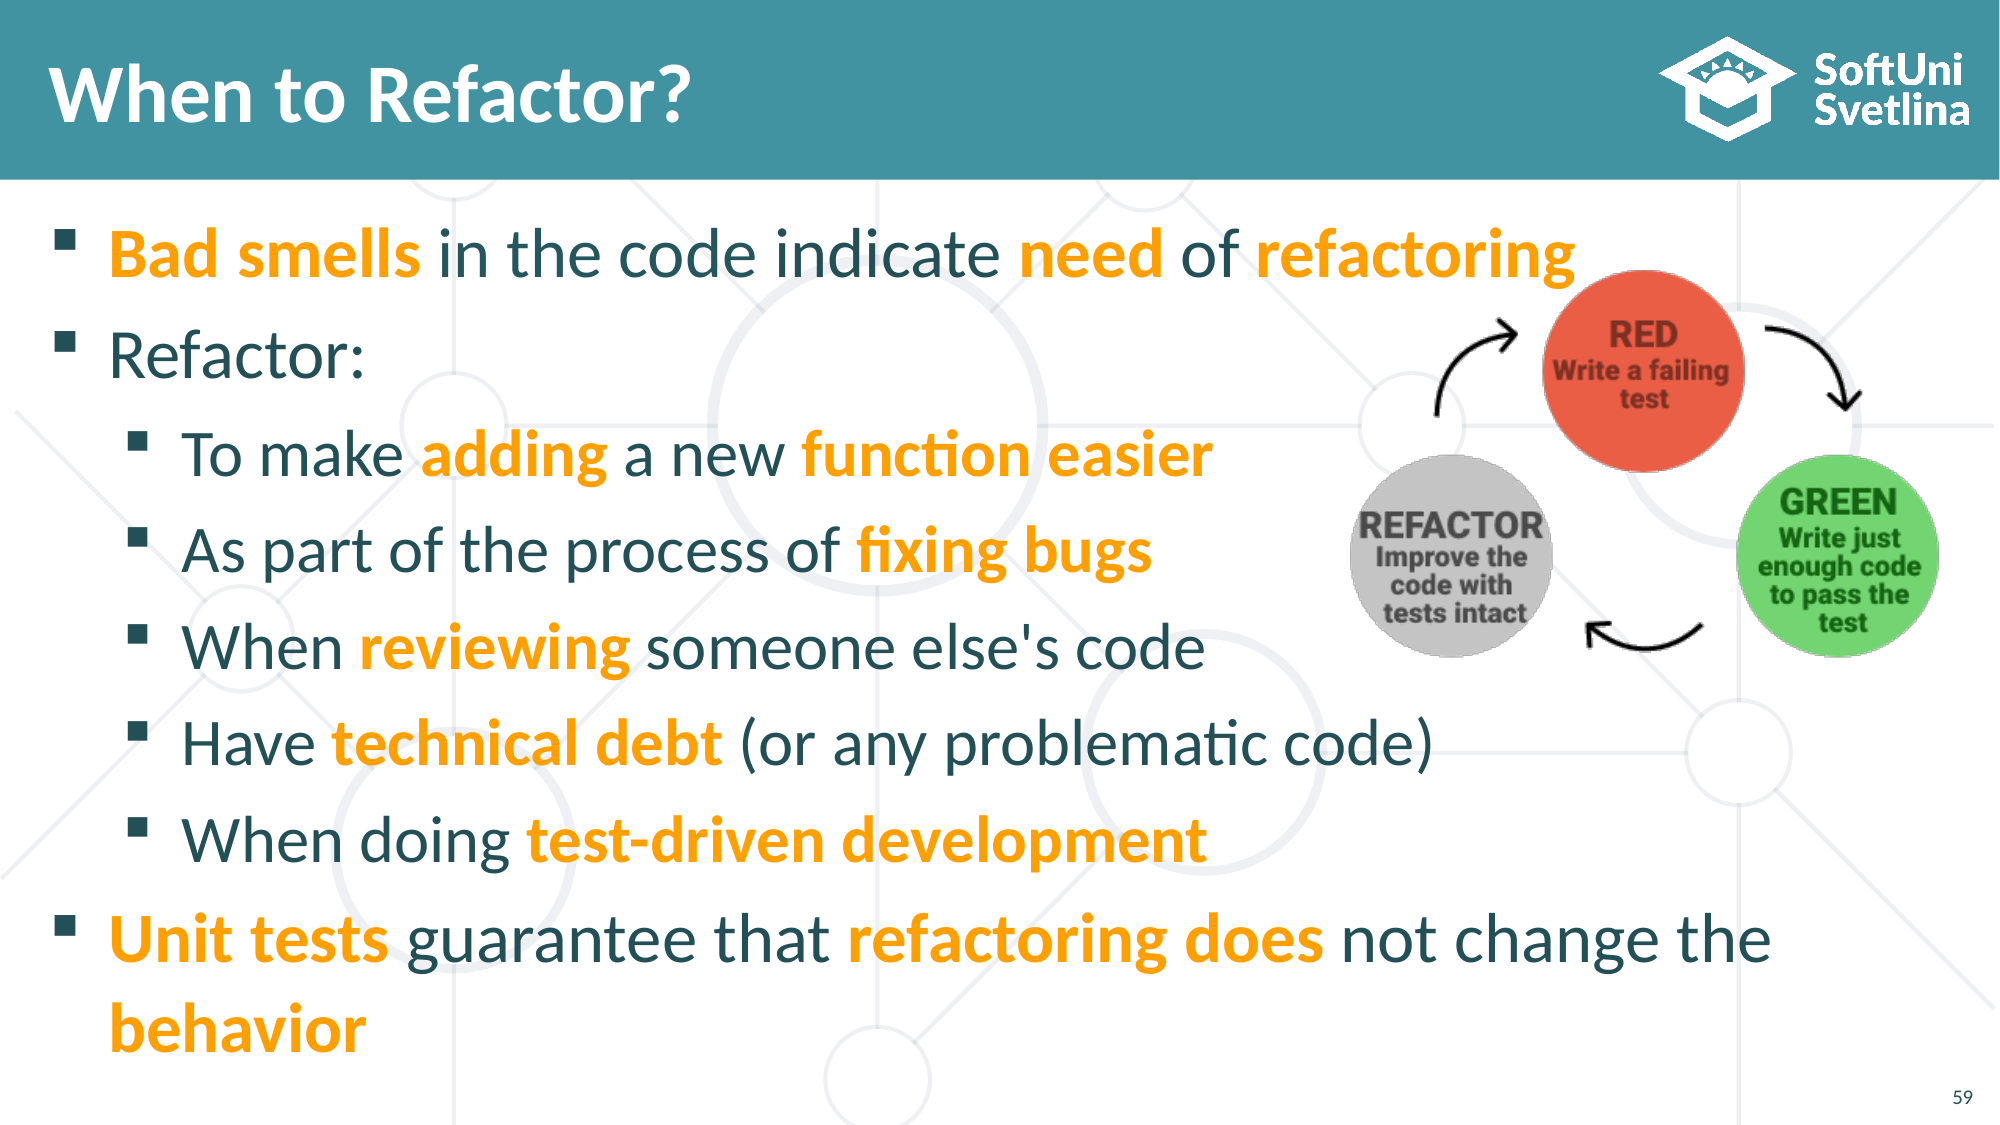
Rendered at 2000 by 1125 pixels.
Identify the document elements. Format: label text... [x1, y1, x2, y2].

list Bad smells in the code indicate need of refactoring Refactor: To make adding a new function easier As part of the process of fixing bugs When reviewing someone else's code Have technical debt (or any problematic code) When doing test-driven development Unit tests guarantee that refactoring does not change the behavior [31, 196, 1970, 1109]
slide_number 59 [1927, 1067, 1989, 1117]
title When to Refactor? [31, 16, 1638, 162]
picture [1653, 32, 1971, 146]
picture [1323, 161, 1989, 768]
